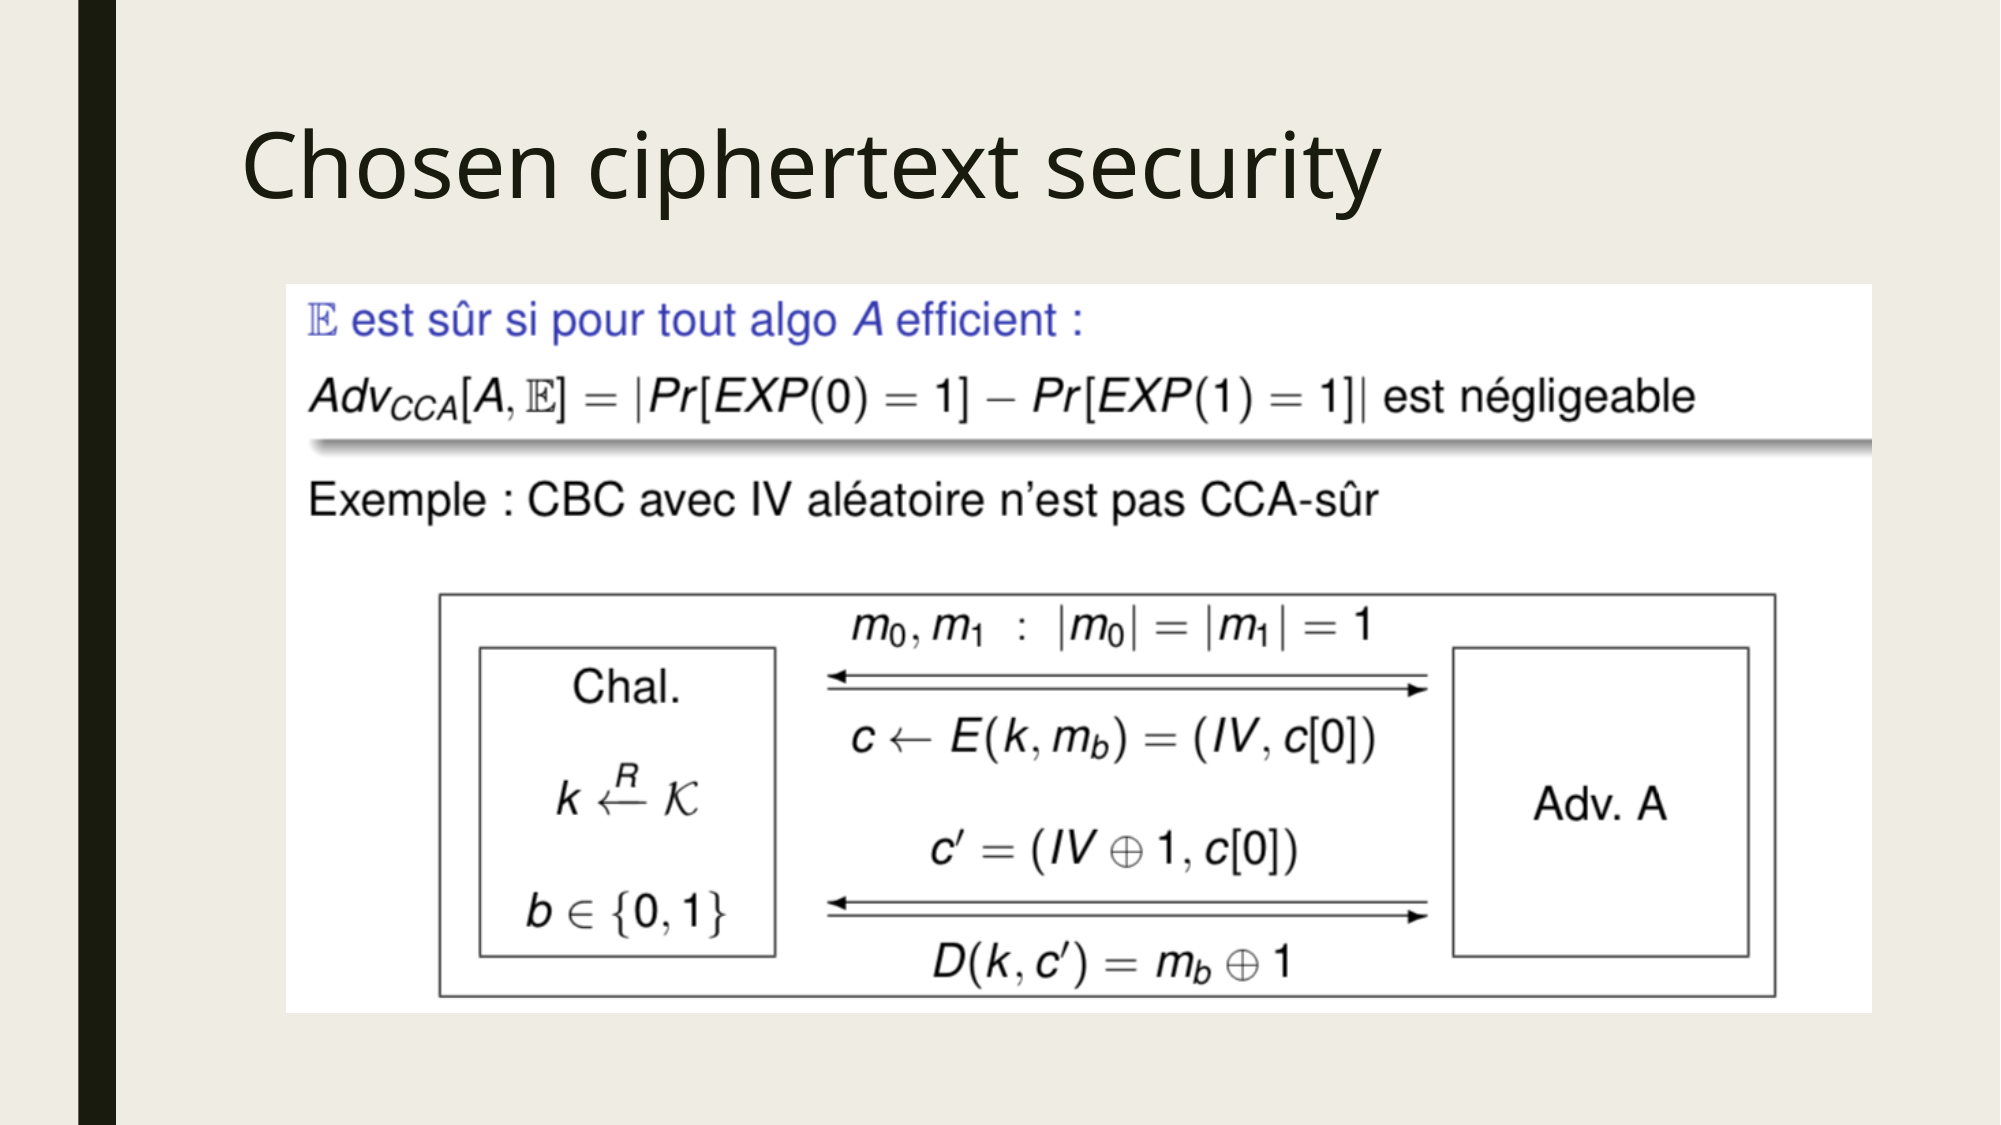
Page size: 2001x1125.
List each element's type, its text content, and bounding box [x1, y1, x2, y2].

title Chosen ciphertext security [225, 112, 1800, 357]
picture [286, 284, 1872, 1013]
